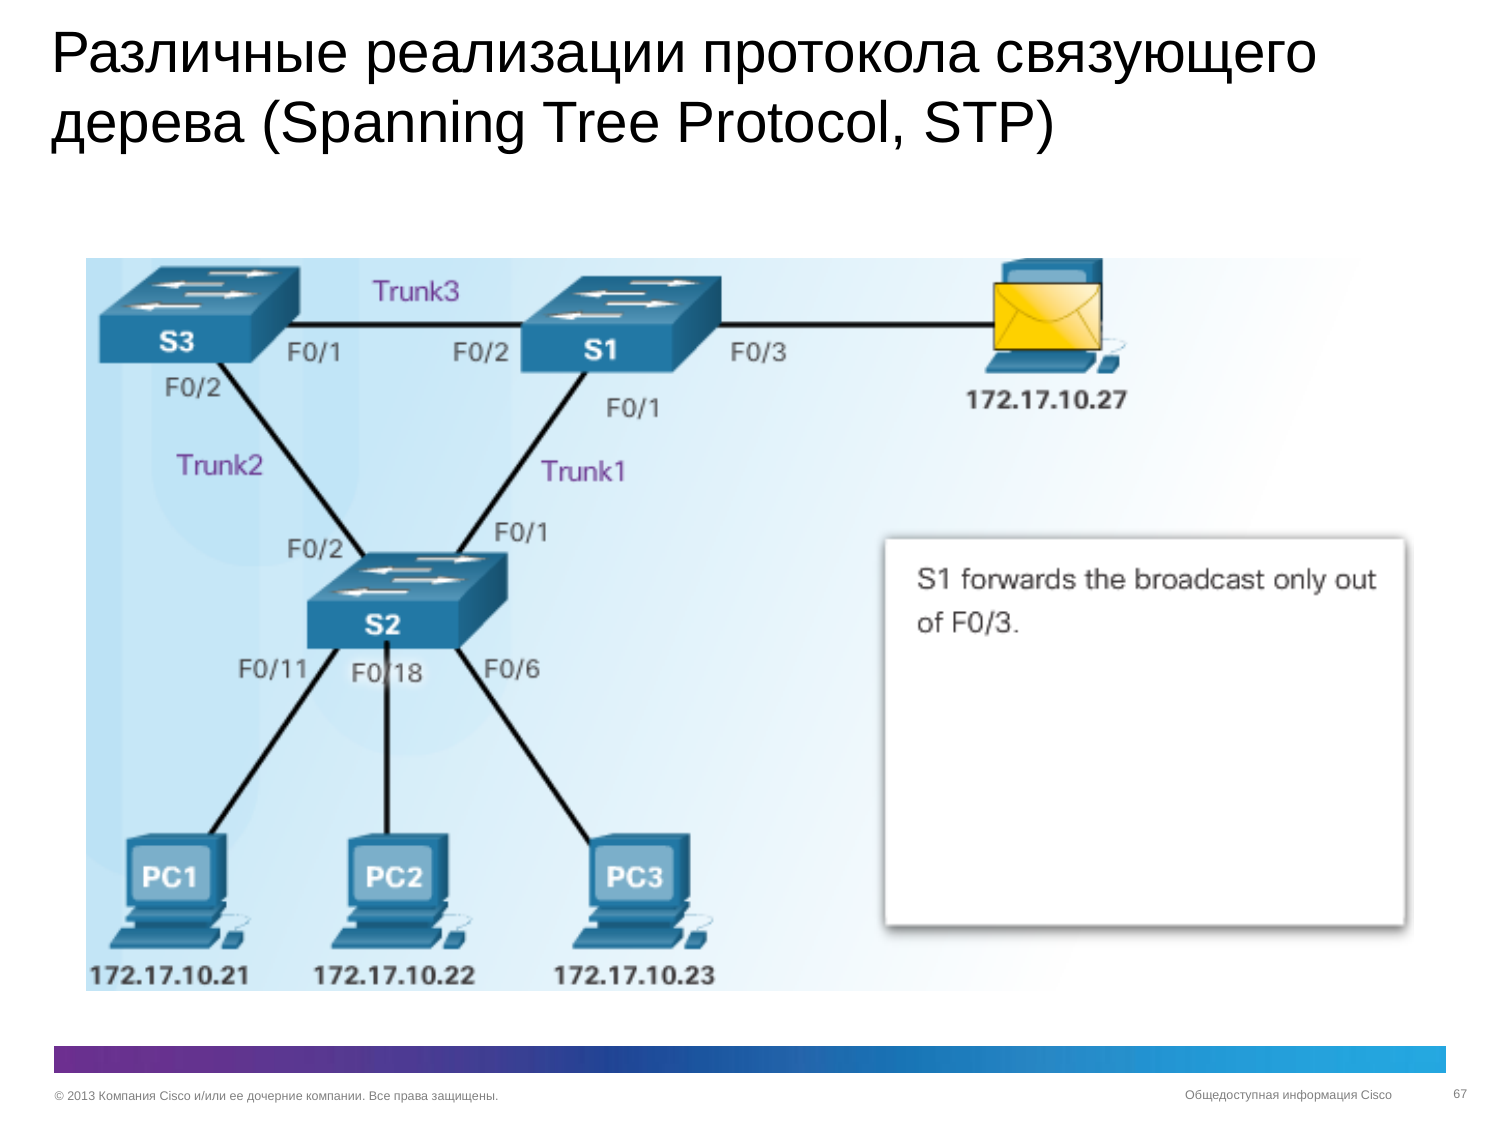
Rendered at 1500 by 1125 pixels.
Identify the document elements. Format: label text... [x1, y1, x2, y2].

picture [86, 257, 1414, 991]
picture [54, 1046, 1446, 1073]
title Различные реализации протокола связующего дерева (Spanning Tree Protocol, STP) [37, 24, 1447, 162]
